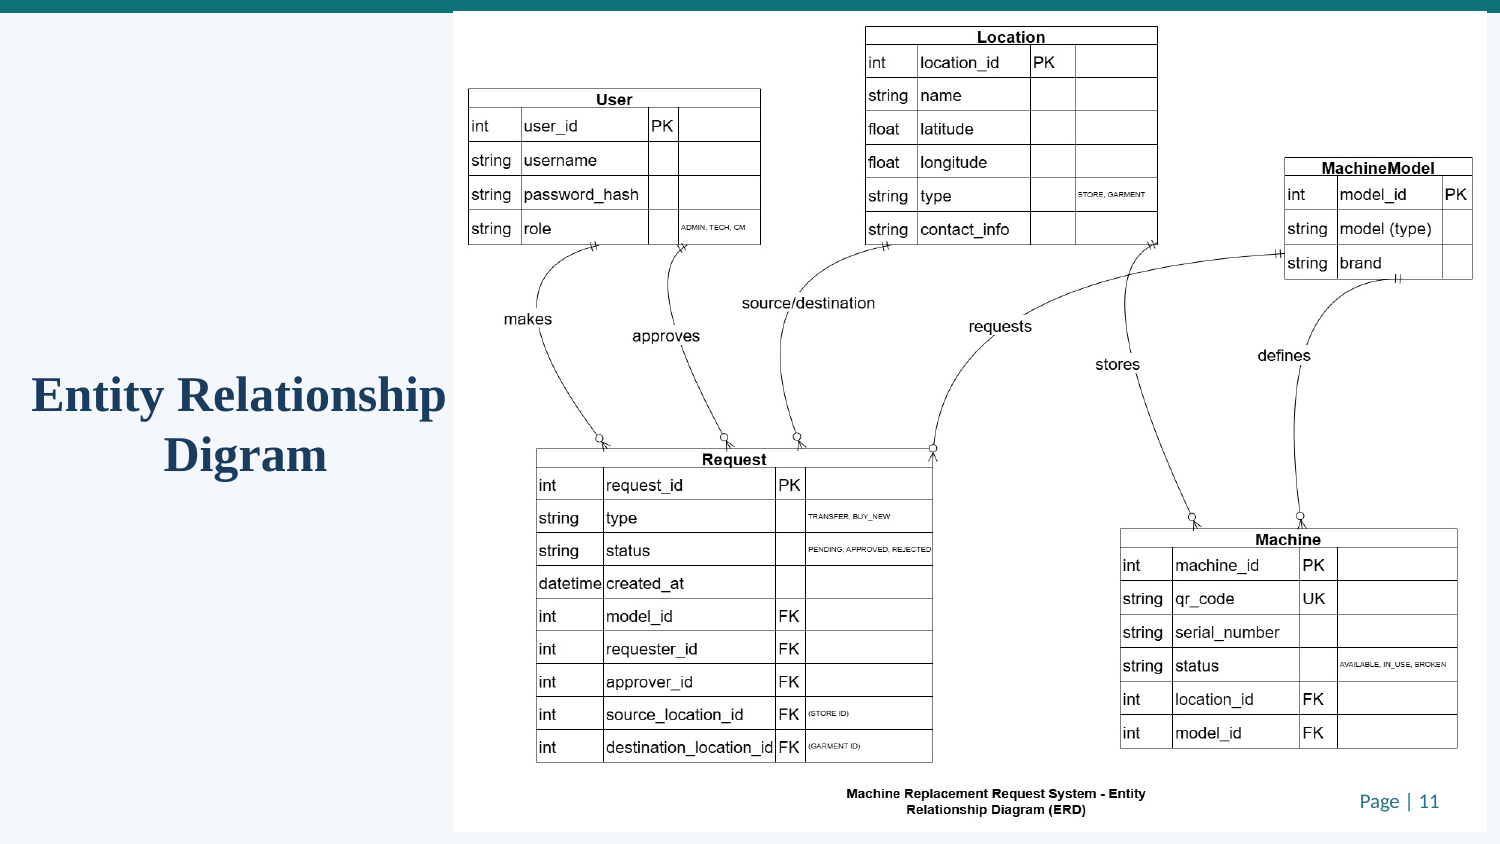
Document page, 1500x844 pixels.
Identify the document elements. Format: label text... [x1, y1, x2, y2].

picture [453, 11, 1487, 832]
text_box [149, 149, 453, 750]
text_box Entity Relationship Digram [0, 384, 149, 460]
text_box [0, 0, 1500, 12]
